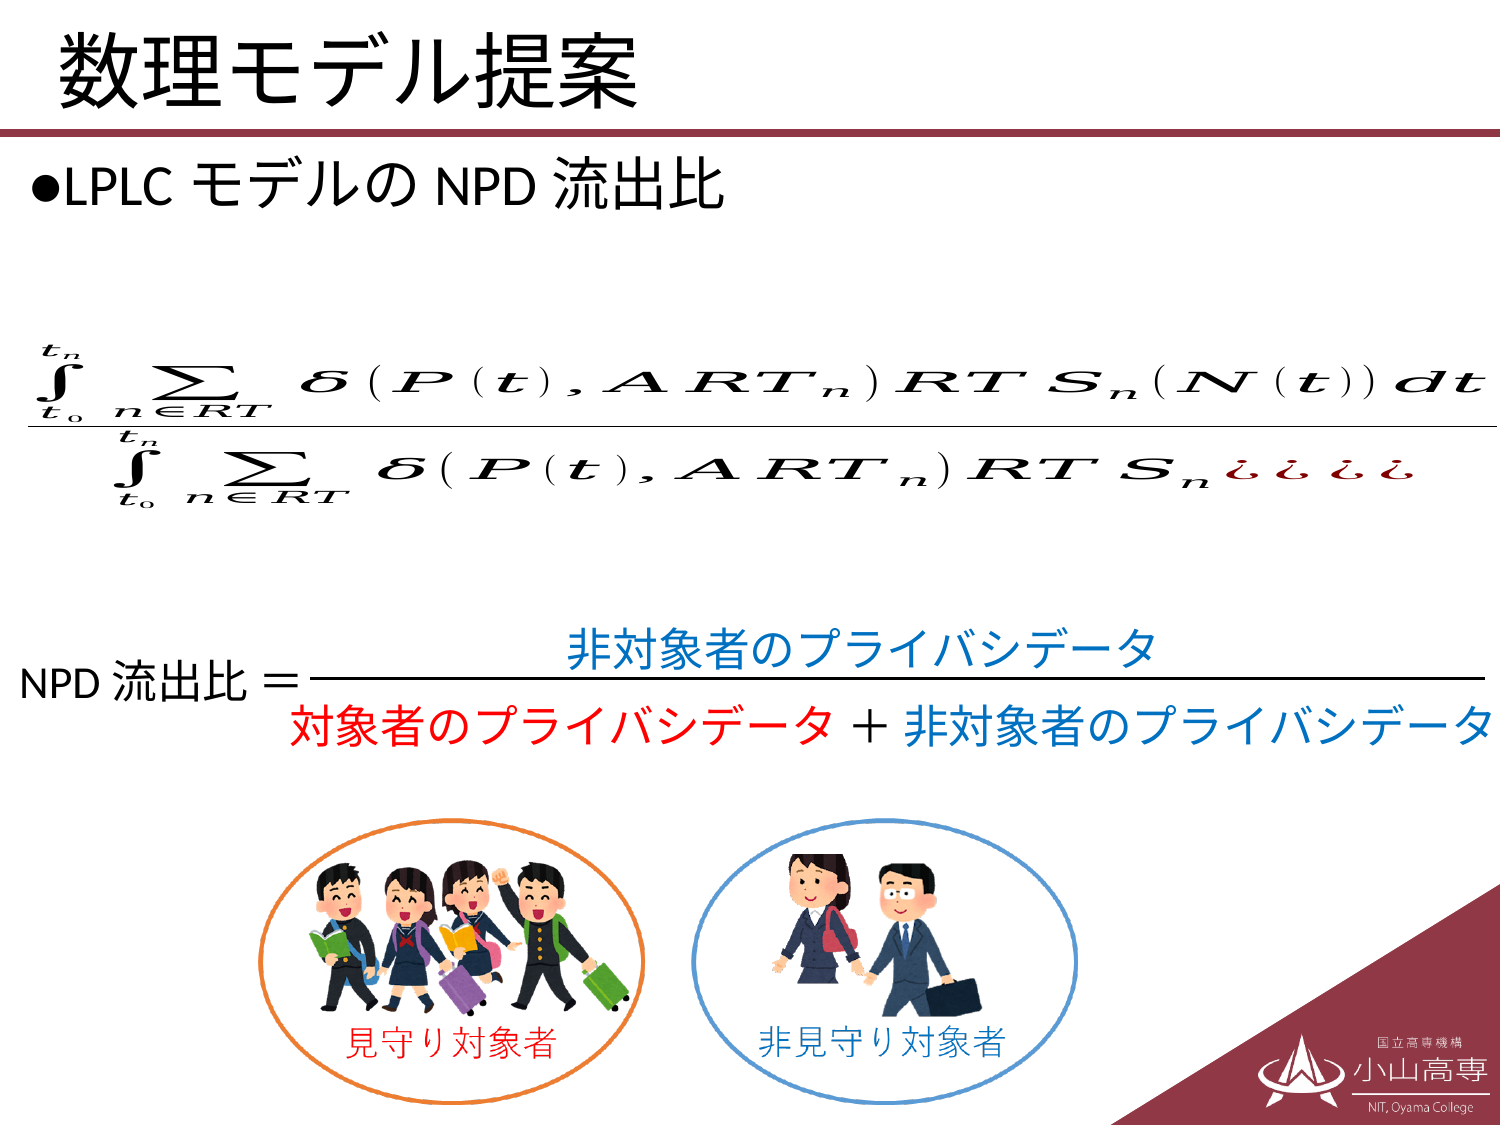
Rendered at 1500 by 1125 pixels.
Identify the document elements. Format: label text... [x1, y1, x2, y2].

picture [258, 818, 1078, 1105]
picture [1112, 885, 1500, 1125]
text_box ●LPLCモデルのNPD流出比 [13, 140, 1000, 225]
title 数理モデル提案 [42, 20, 1294, 130]
picture [0, 129, 1500, 137]
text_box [4, 612, 1500, 761]
